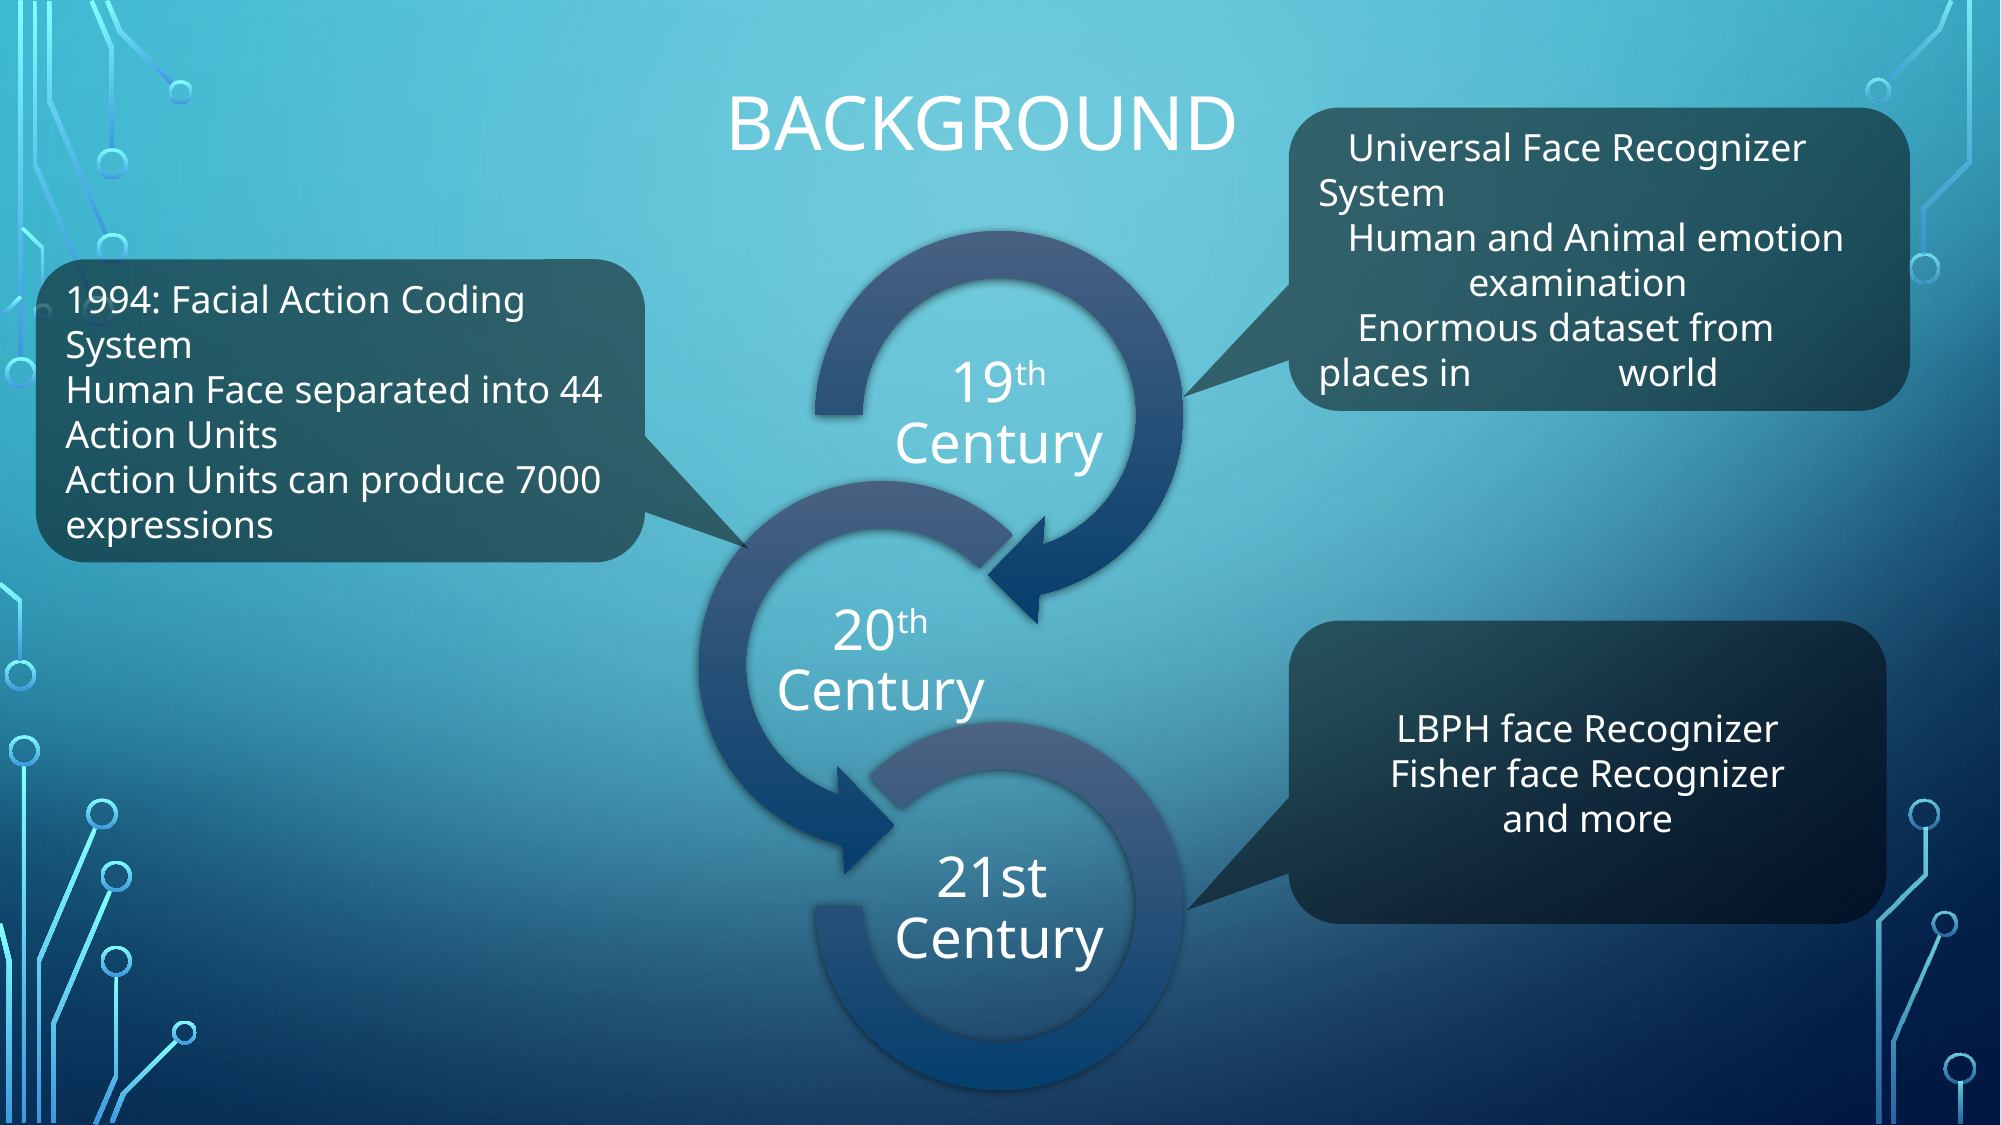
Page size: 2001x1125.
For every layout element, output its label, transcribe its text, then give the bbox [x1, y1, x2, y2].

text_box LBPH face Recognizer Fisher face Recognizer and more [1607, 620, 1887, 924]
title BACKGROUND [170, 5, 1796, 248]
text_box Universal Face Recognizer System Human and Animal emotion examination Enormous dataset from places in world [1288, 107, 1911, 411]
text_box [272, 200, 1607, 1091]
text_box 1994: Facial Action Coding System Human Face separated into 44 Action Units Action Units can produce 7000 expressions [35, 259, 272, 563]
